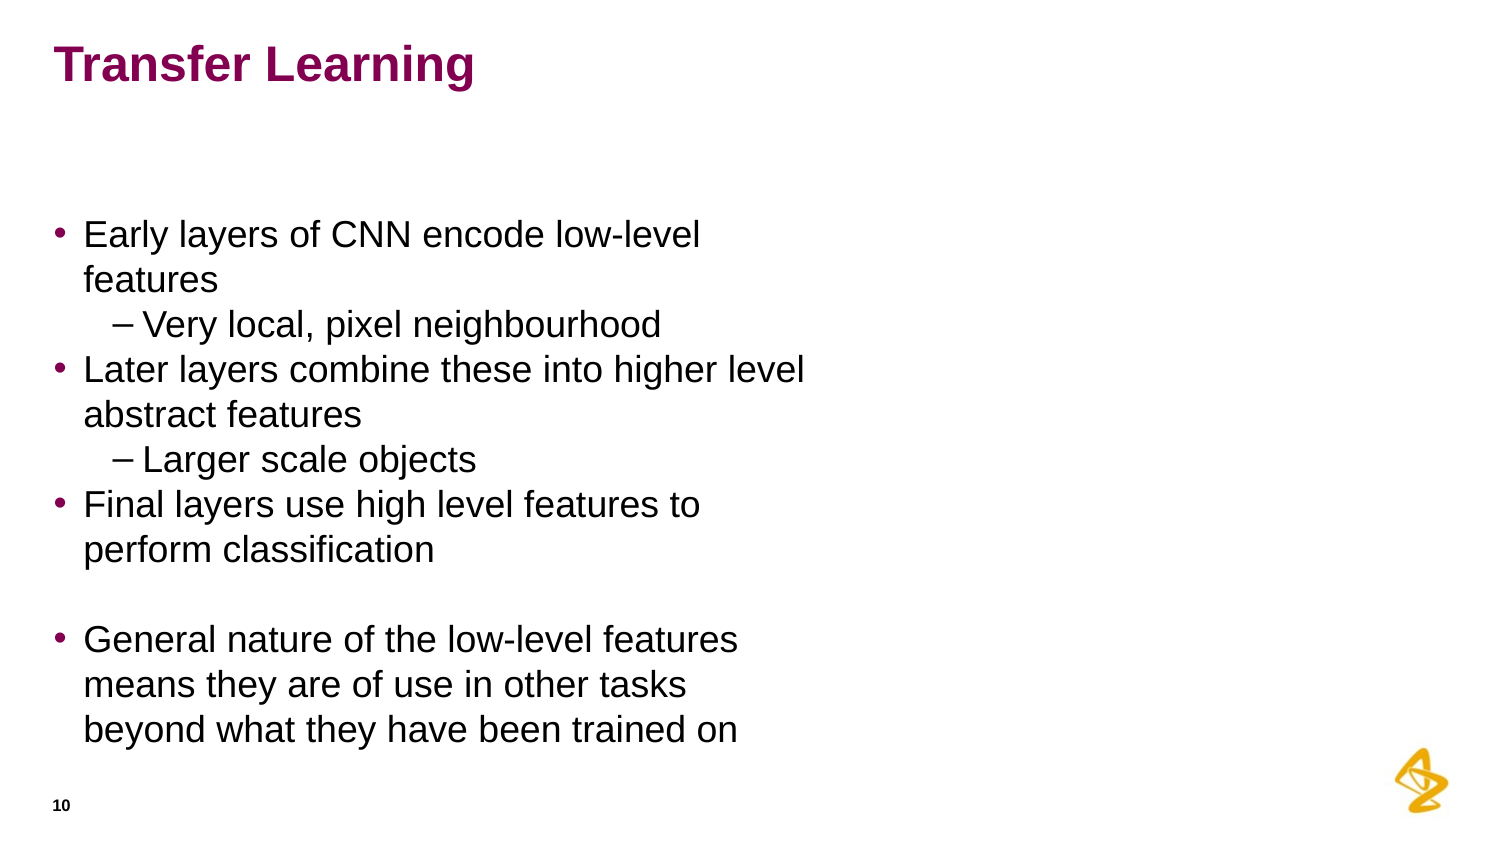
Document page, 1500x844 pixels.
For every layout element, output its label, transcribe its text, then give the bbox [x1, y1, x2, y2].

picture [1384, 737, 1459, 824]
slide_number 10 [52, 795, 118, 822]
title Transfer Learning [38, 23, 1477, 107]
list Early layers of CNN encode low-level features Very local, pixel neighbourhood Later layers combine these into higher level abstract features Larger scale objects Final layers use high level features to perform classification General nature of the low-level features means they are of use in other tasks beyond what they have been trained on [38, 202, 832, 468]
